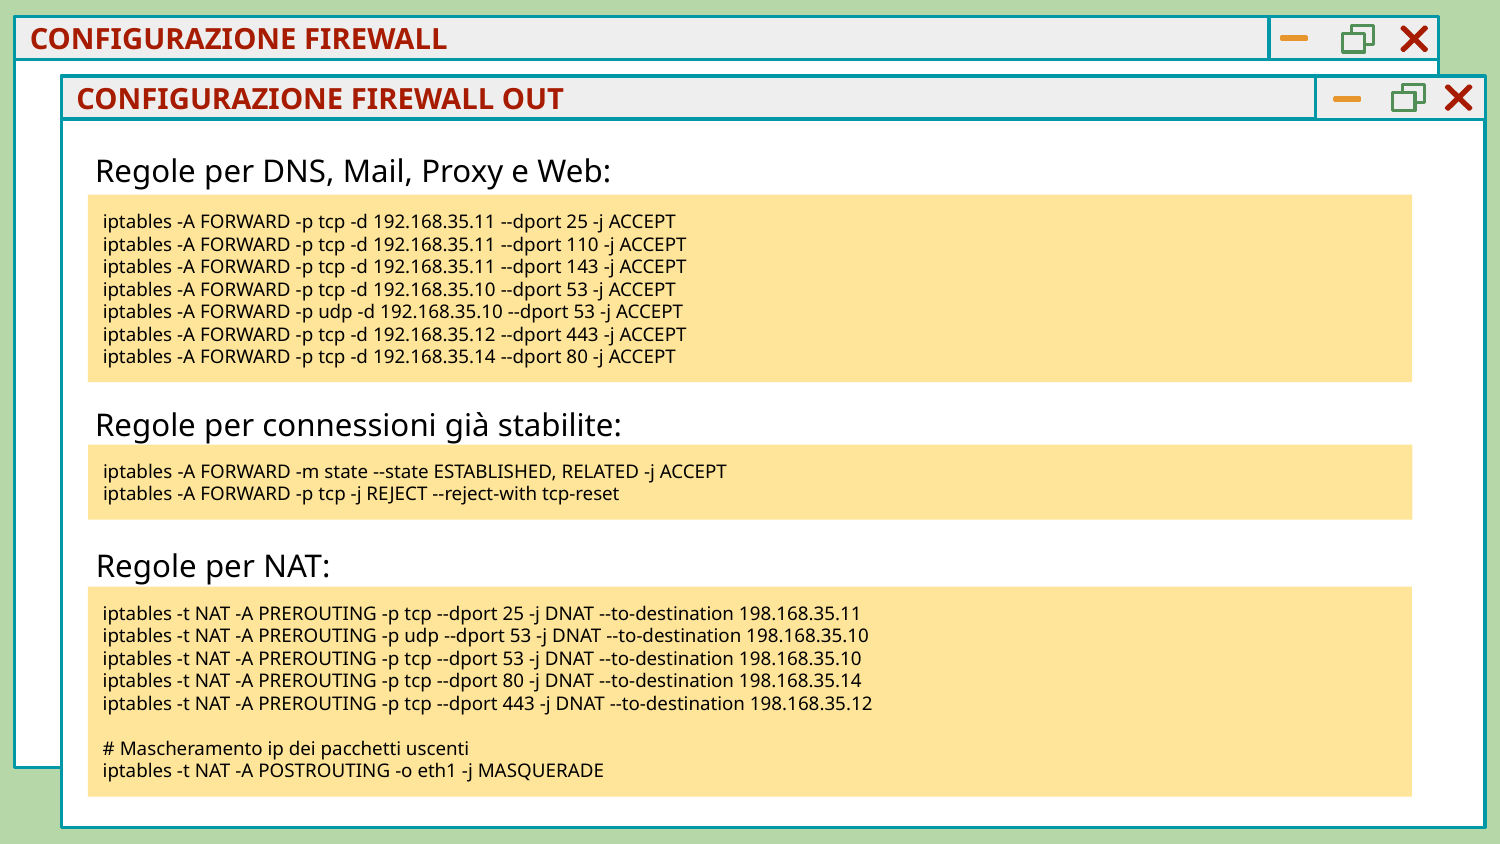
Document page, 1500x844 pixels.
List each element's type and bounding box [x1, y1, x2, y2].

text_box [14, 16, 1486, 828]
